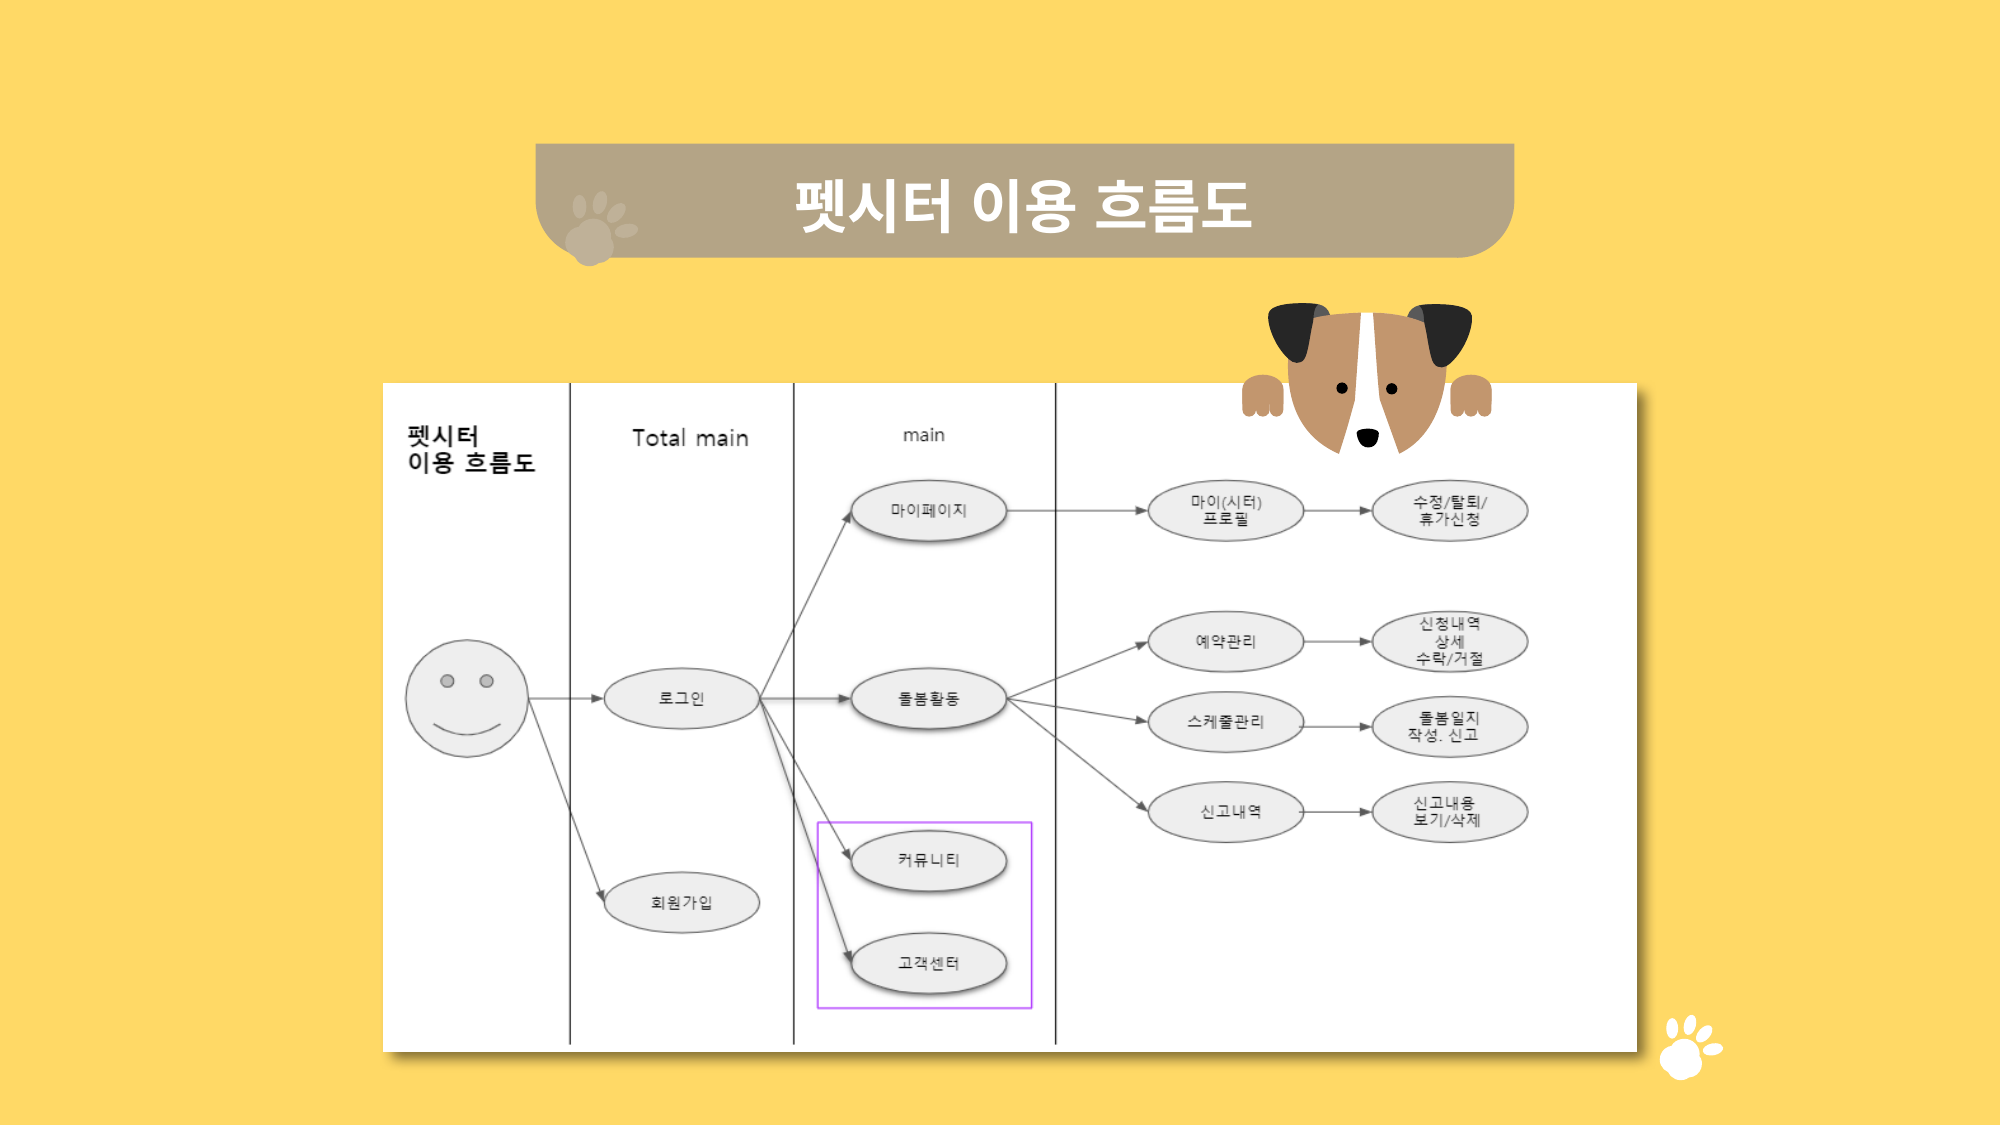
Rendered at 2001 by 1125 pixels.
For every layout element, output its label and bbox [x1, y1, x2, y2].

text_box [1659, 1038, 1702, 1081]
text_box [1242, 257, 1492, 492]
picture [383, 383, 1638, 1052]
text_box [1696, 1025, 1713, 1043]
text_box [535, 143, 1515, 267]
text_box [1702, 1043, 1724, 1056]
text_box [1666, 1018, 1679, 1039]
text_box [1683, 1014, 1697, 1035]
